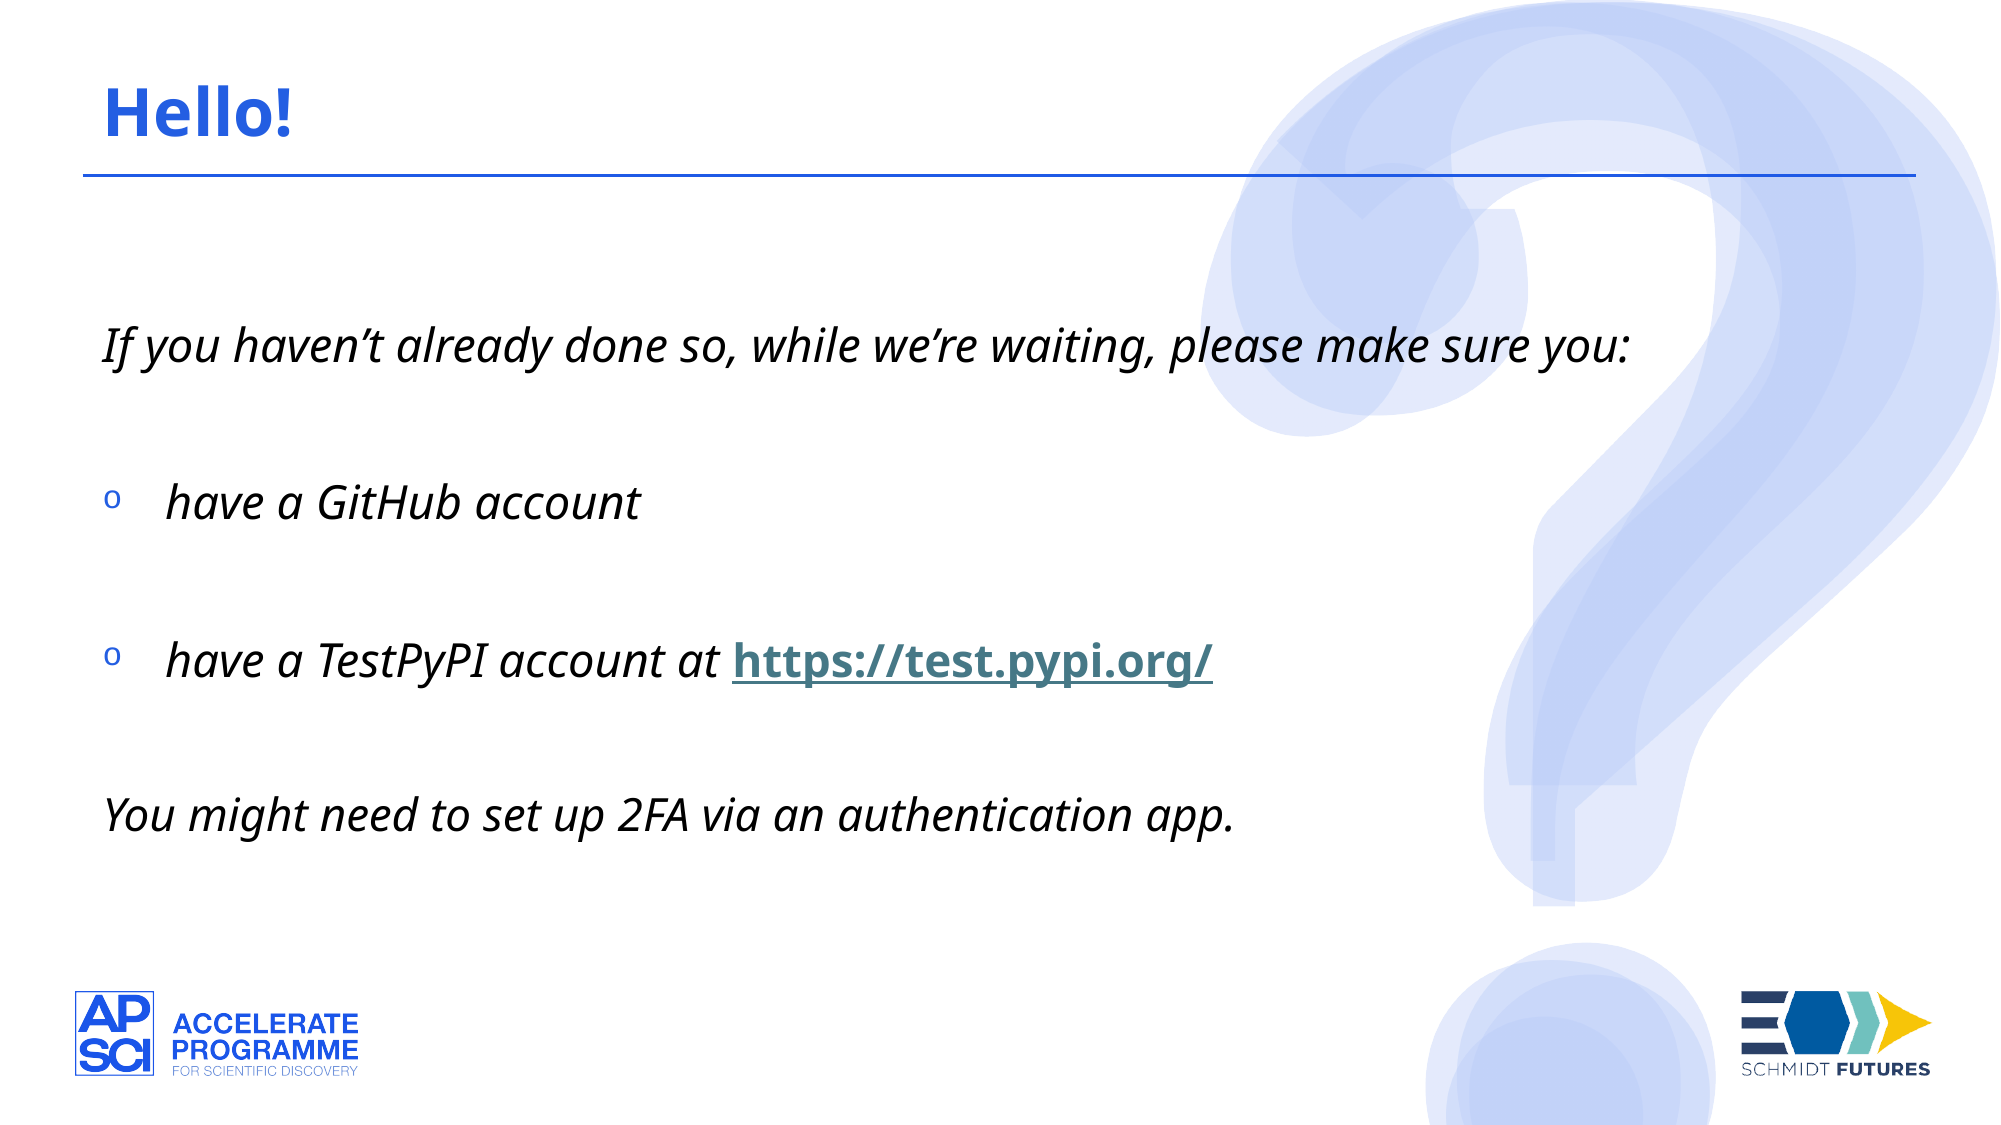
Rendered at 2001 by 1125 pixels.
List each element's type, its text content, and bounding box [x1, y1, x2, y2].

list If you haven’t already done so, while we’re waiting, please make sure you: have a GitHub account have a TestPyPI account at https://test.pypi.org/ You might need to set up 2FA via an authentication app. [82, 306, 1916, 962]
list Hello! [82, 61, 1916, 166]
picture [75, 991, 358, 1076]
picture [1741, 991, 1933, 1076]
